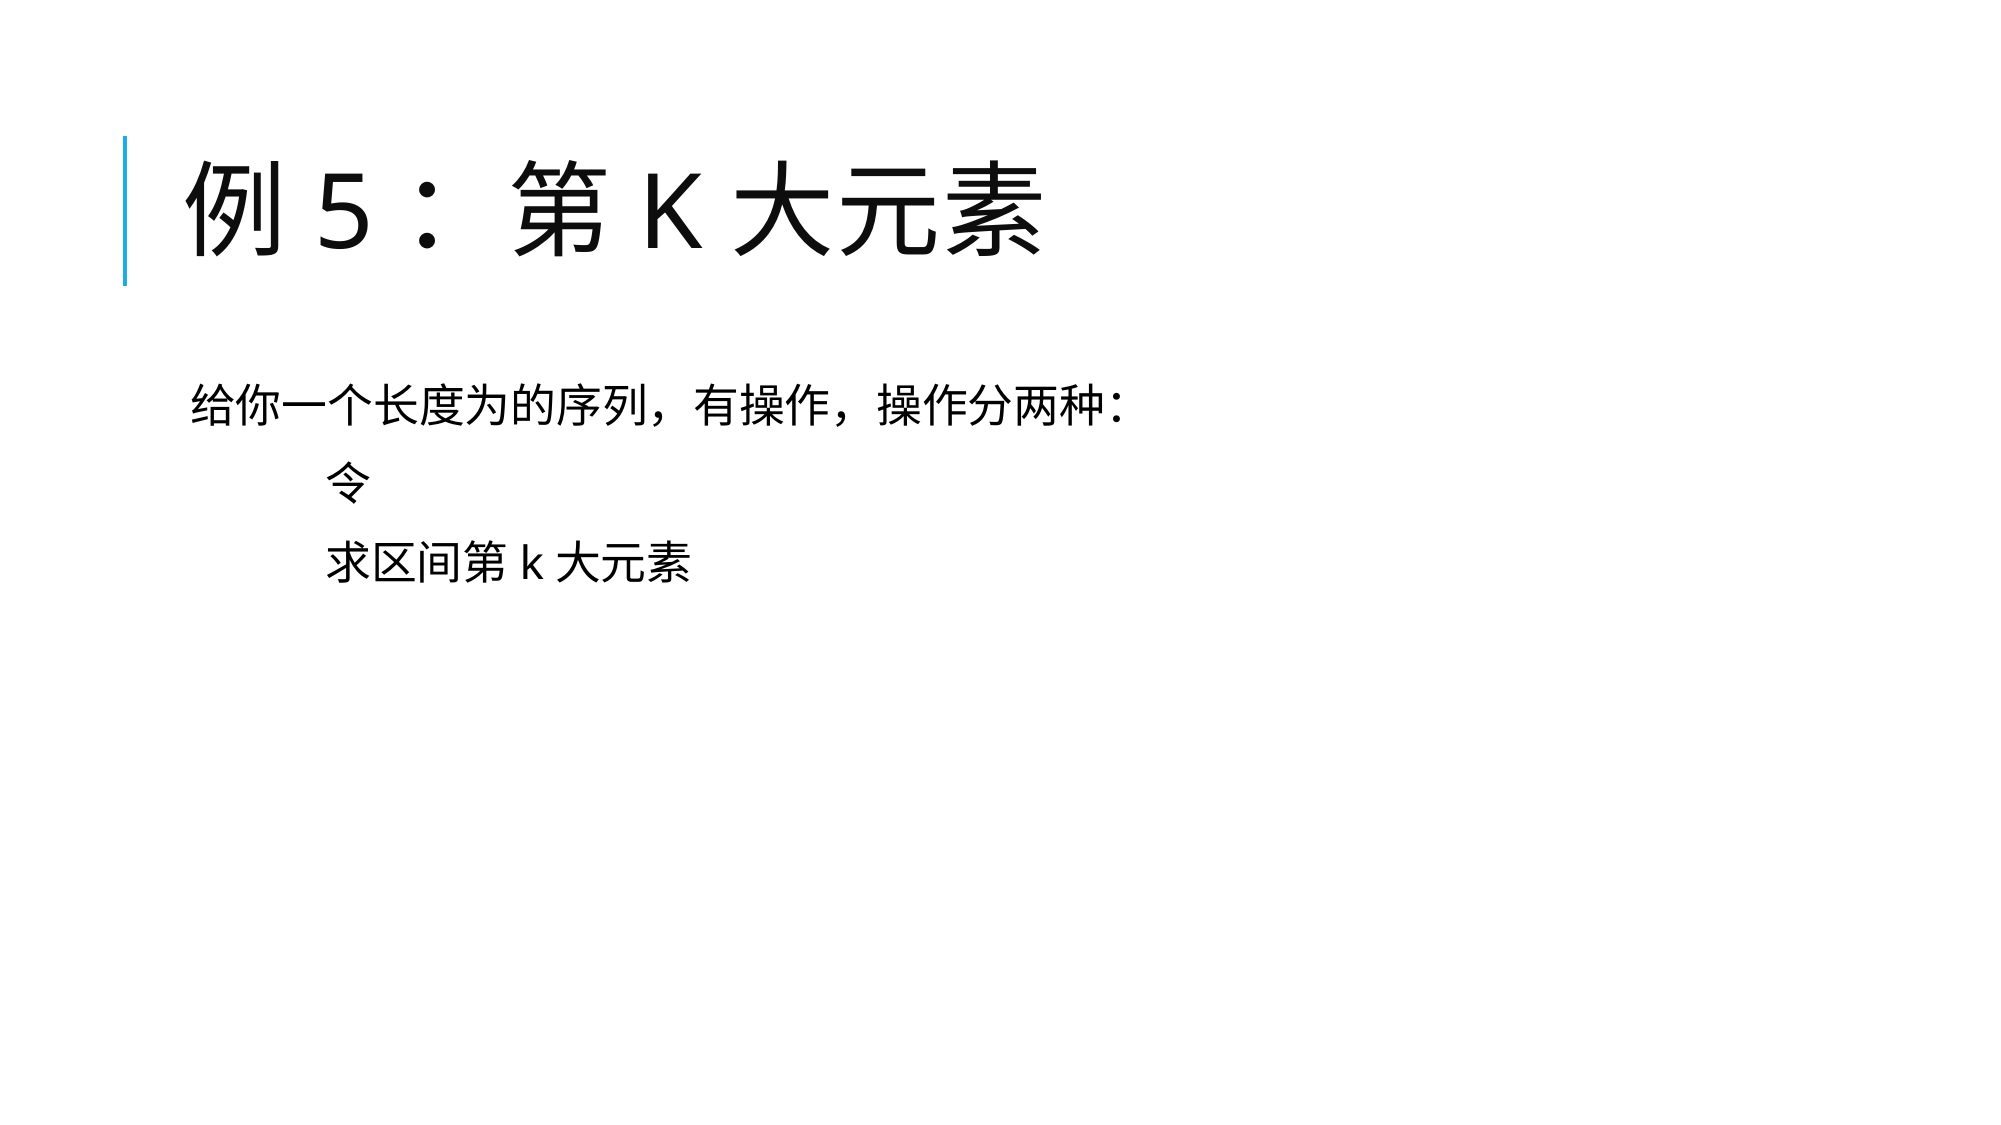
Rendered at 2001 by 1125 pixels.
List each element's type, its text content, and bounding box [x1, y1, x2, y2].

title 例5：第K大元素 [168, 96, 1763, 342]
